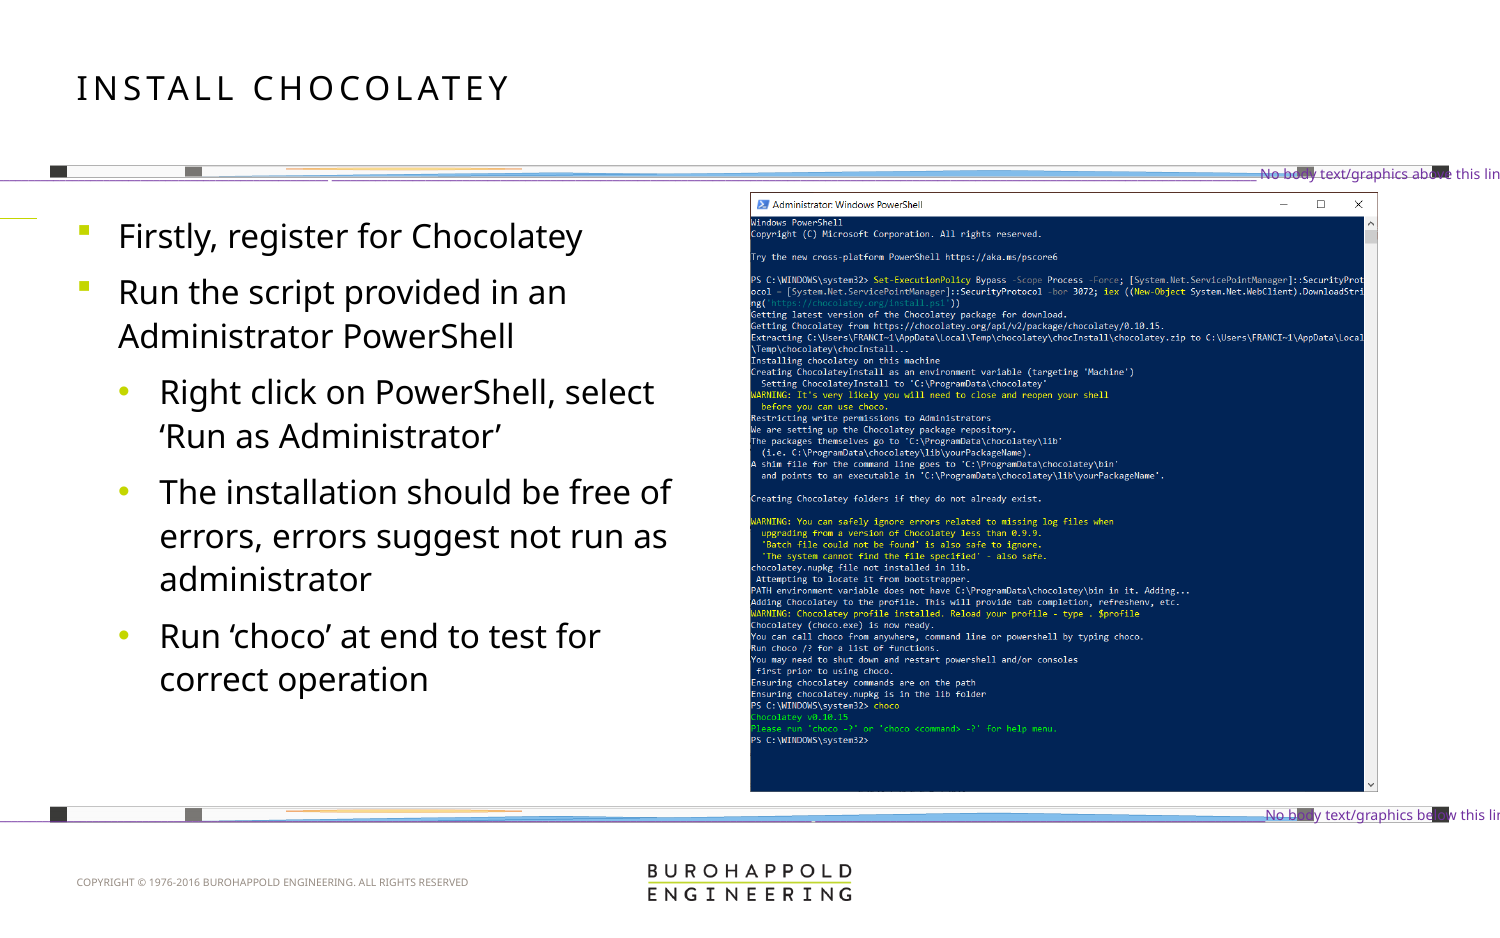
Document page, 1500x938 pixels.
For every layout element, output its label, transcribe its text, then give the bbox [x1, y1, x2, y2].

picture [0, 806, 1500, 823]
picture [631, 848, 868, 917]
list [749, 192, 1378, 792]
picture [0, 164, 1500, 178]
title Install Chocolatey [76, 67, 975, 108]
list Firstly, register for Chocolatey Run the script provided in an Administrator PowerShell Right click on PowerShell, select ‘Run as Administrator’ The installation should be free of errors, errors suggest not run as administrator Run ‘choco’ at end to test for correct operation [76, 210, 703, 805]
